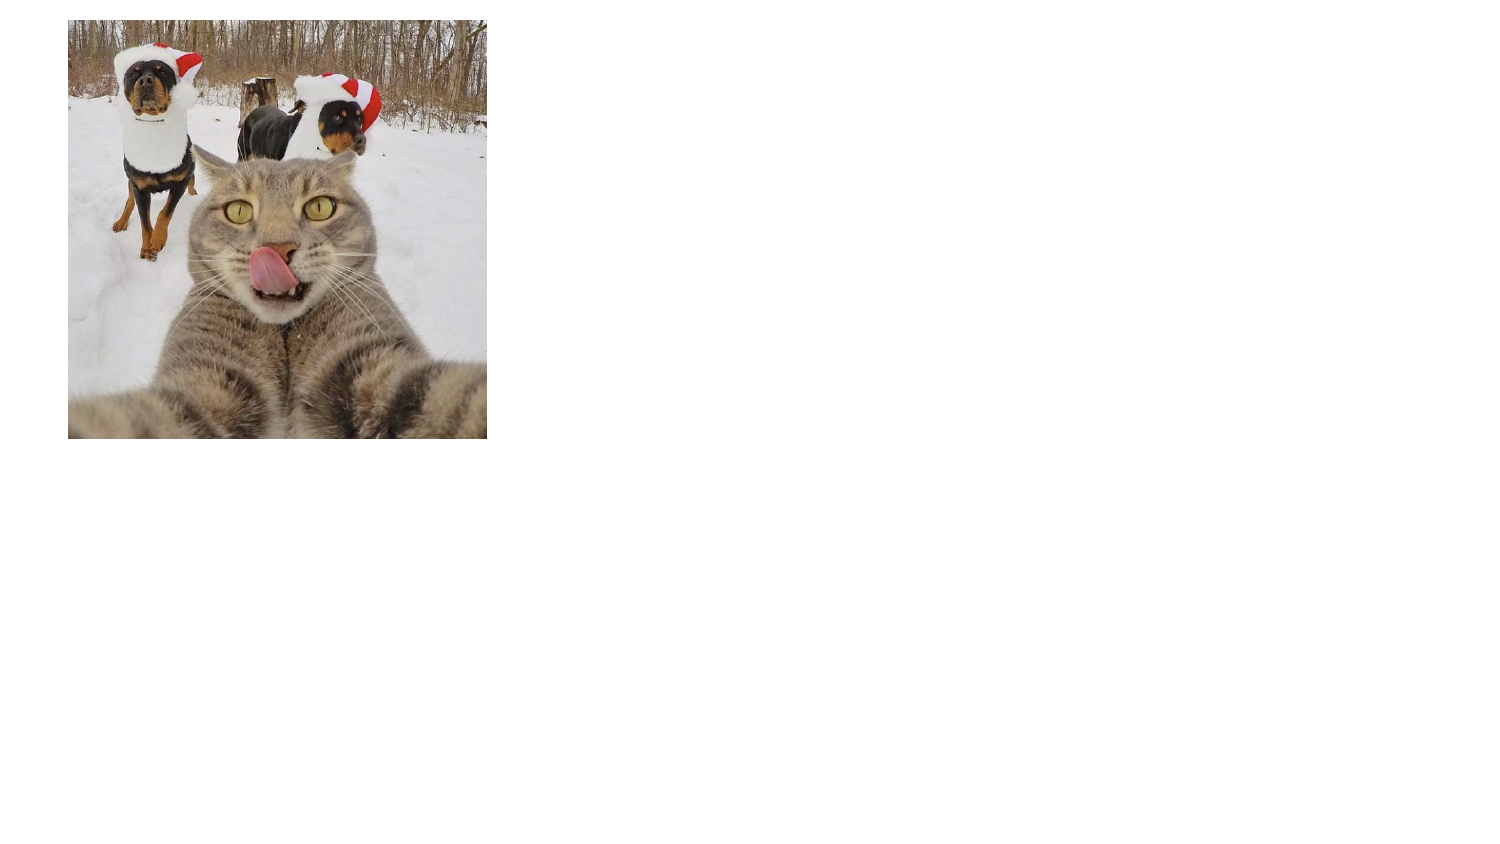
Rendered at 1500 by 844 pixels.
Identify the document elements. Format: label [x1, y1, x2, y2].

picture [68, 20, 487, 440]
